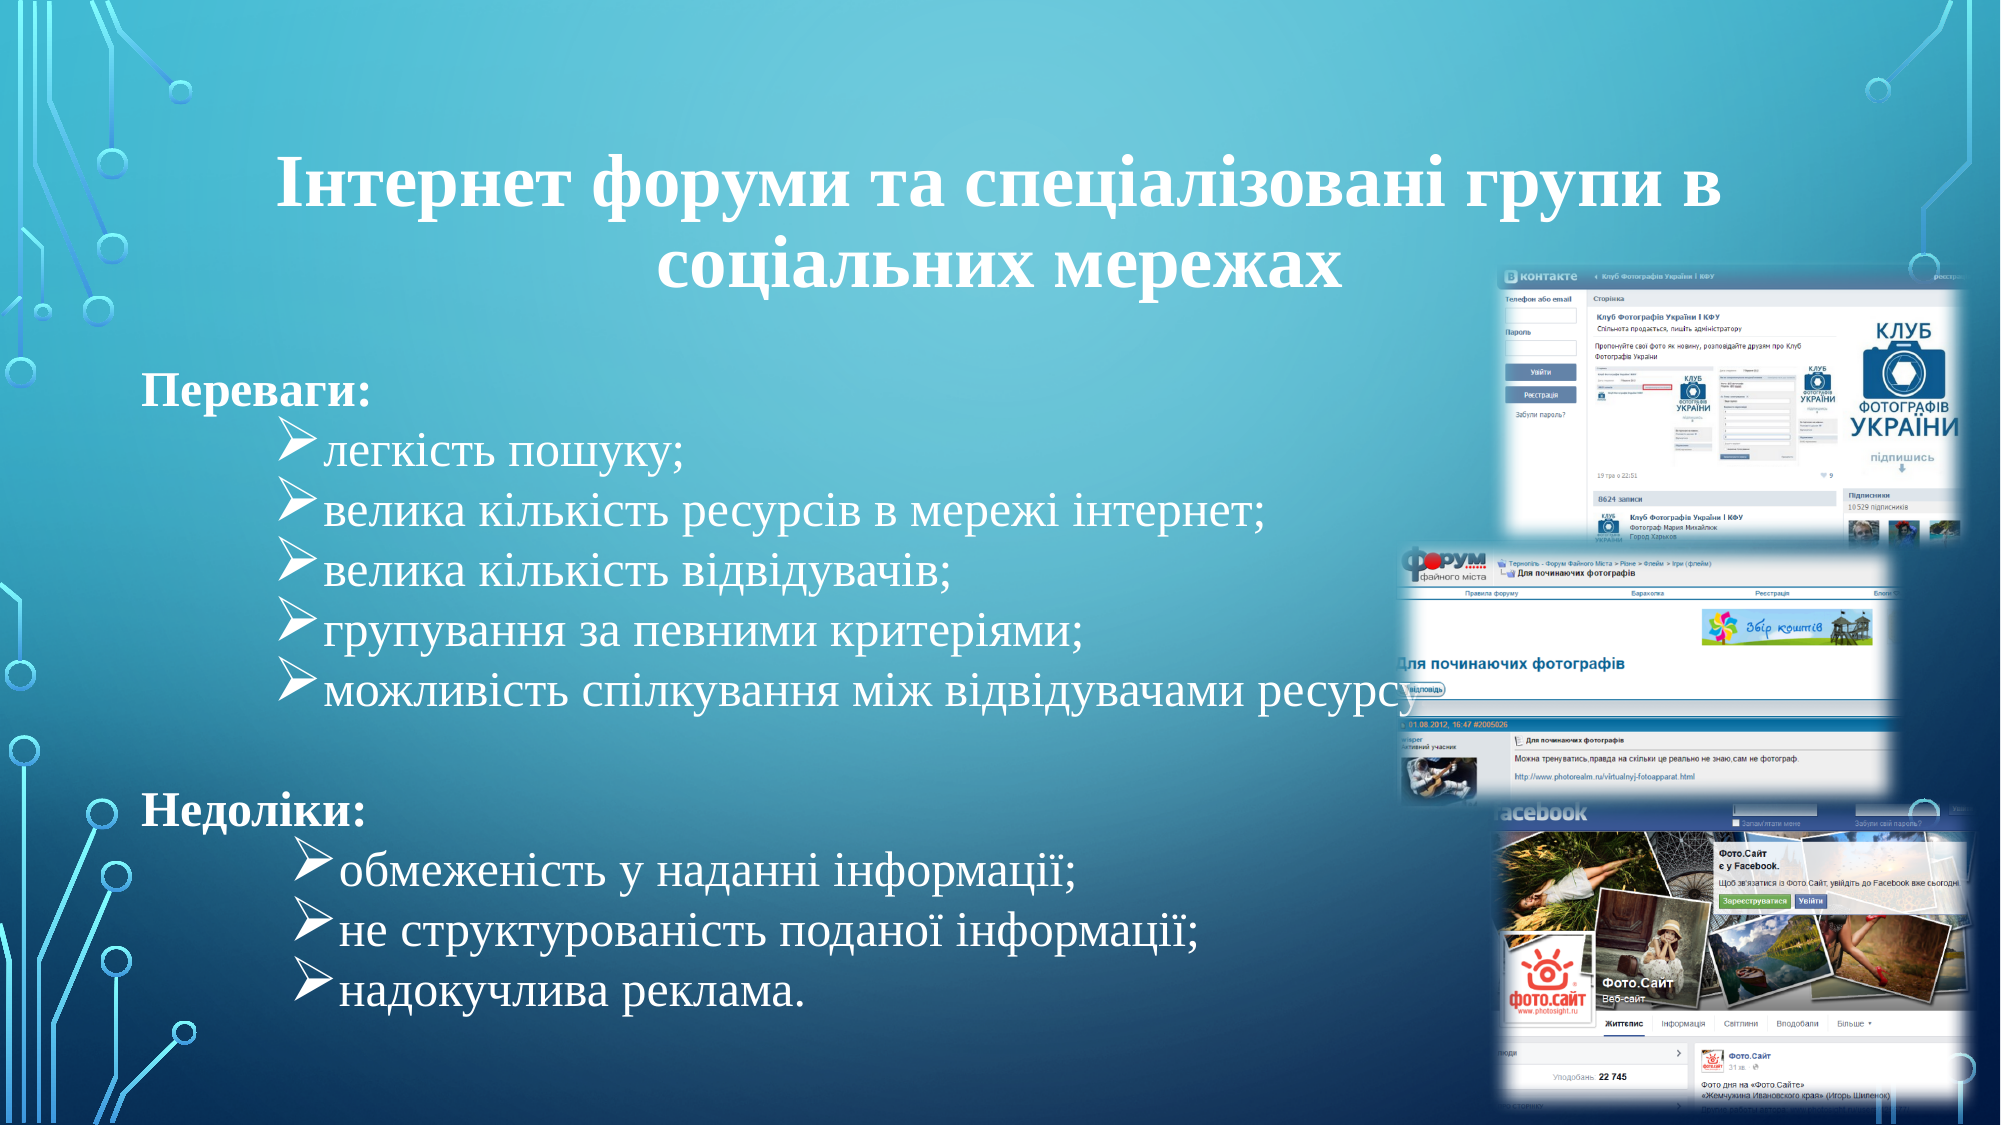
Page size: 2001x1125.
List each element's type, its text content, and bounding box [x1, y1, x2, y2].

list Переваги: легкість пошуку; велика кількість ресурсів в мережі інтернет; велика кількість відвідувачів; групування за певними критеріями; можливість спілкування між відвідувачами ресурсу. Недоліки: обмеженість у наданні інформації; не структурованість поданої інформації; надокучлива реклама. [126, 348, 1456, 1043]
title Інтернет форуми та спеціалізовані групи в соціальних мережах [187, 101, 1813, 344]
picture [1390, 257, 1981, 1117]
